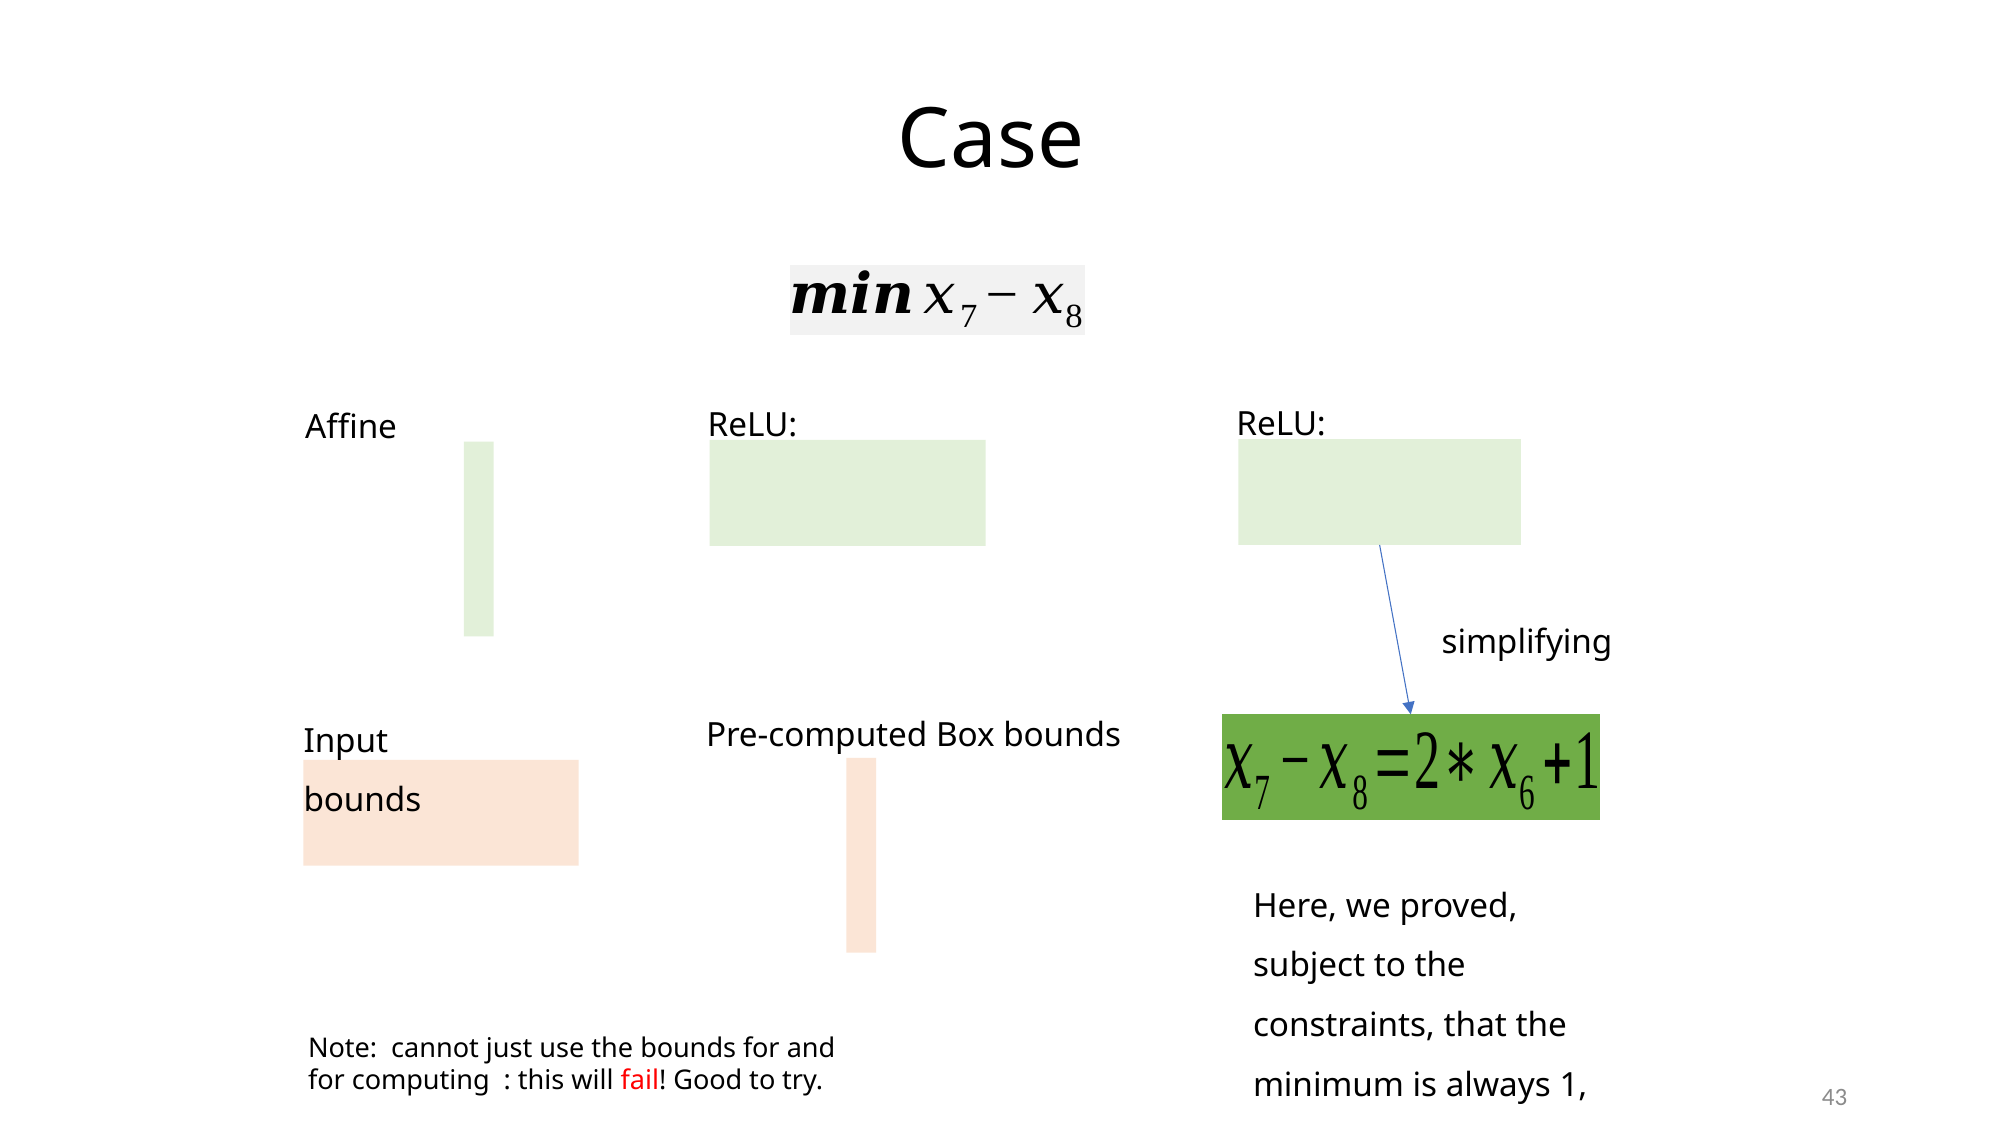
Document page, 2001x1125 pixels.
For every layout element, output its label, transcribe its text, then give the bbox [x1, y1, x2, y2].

text_box Pre-computed Box bounds [691, 685, 1148, 761]
slide_number 43 [1412, 1065, 1863, 1125]
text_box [1379, 545, 1411, 715]
text_box Affine [290, 377, 478, 453]
text_box Input bounds [288, 691, 524, 826]
text_box Here, we proved, subject to the constraints, that the minimum is always 1, hence property holds. [1238, 856, 1633, 1125]
text_box simplifying [1426, 592, 1633, 668]
